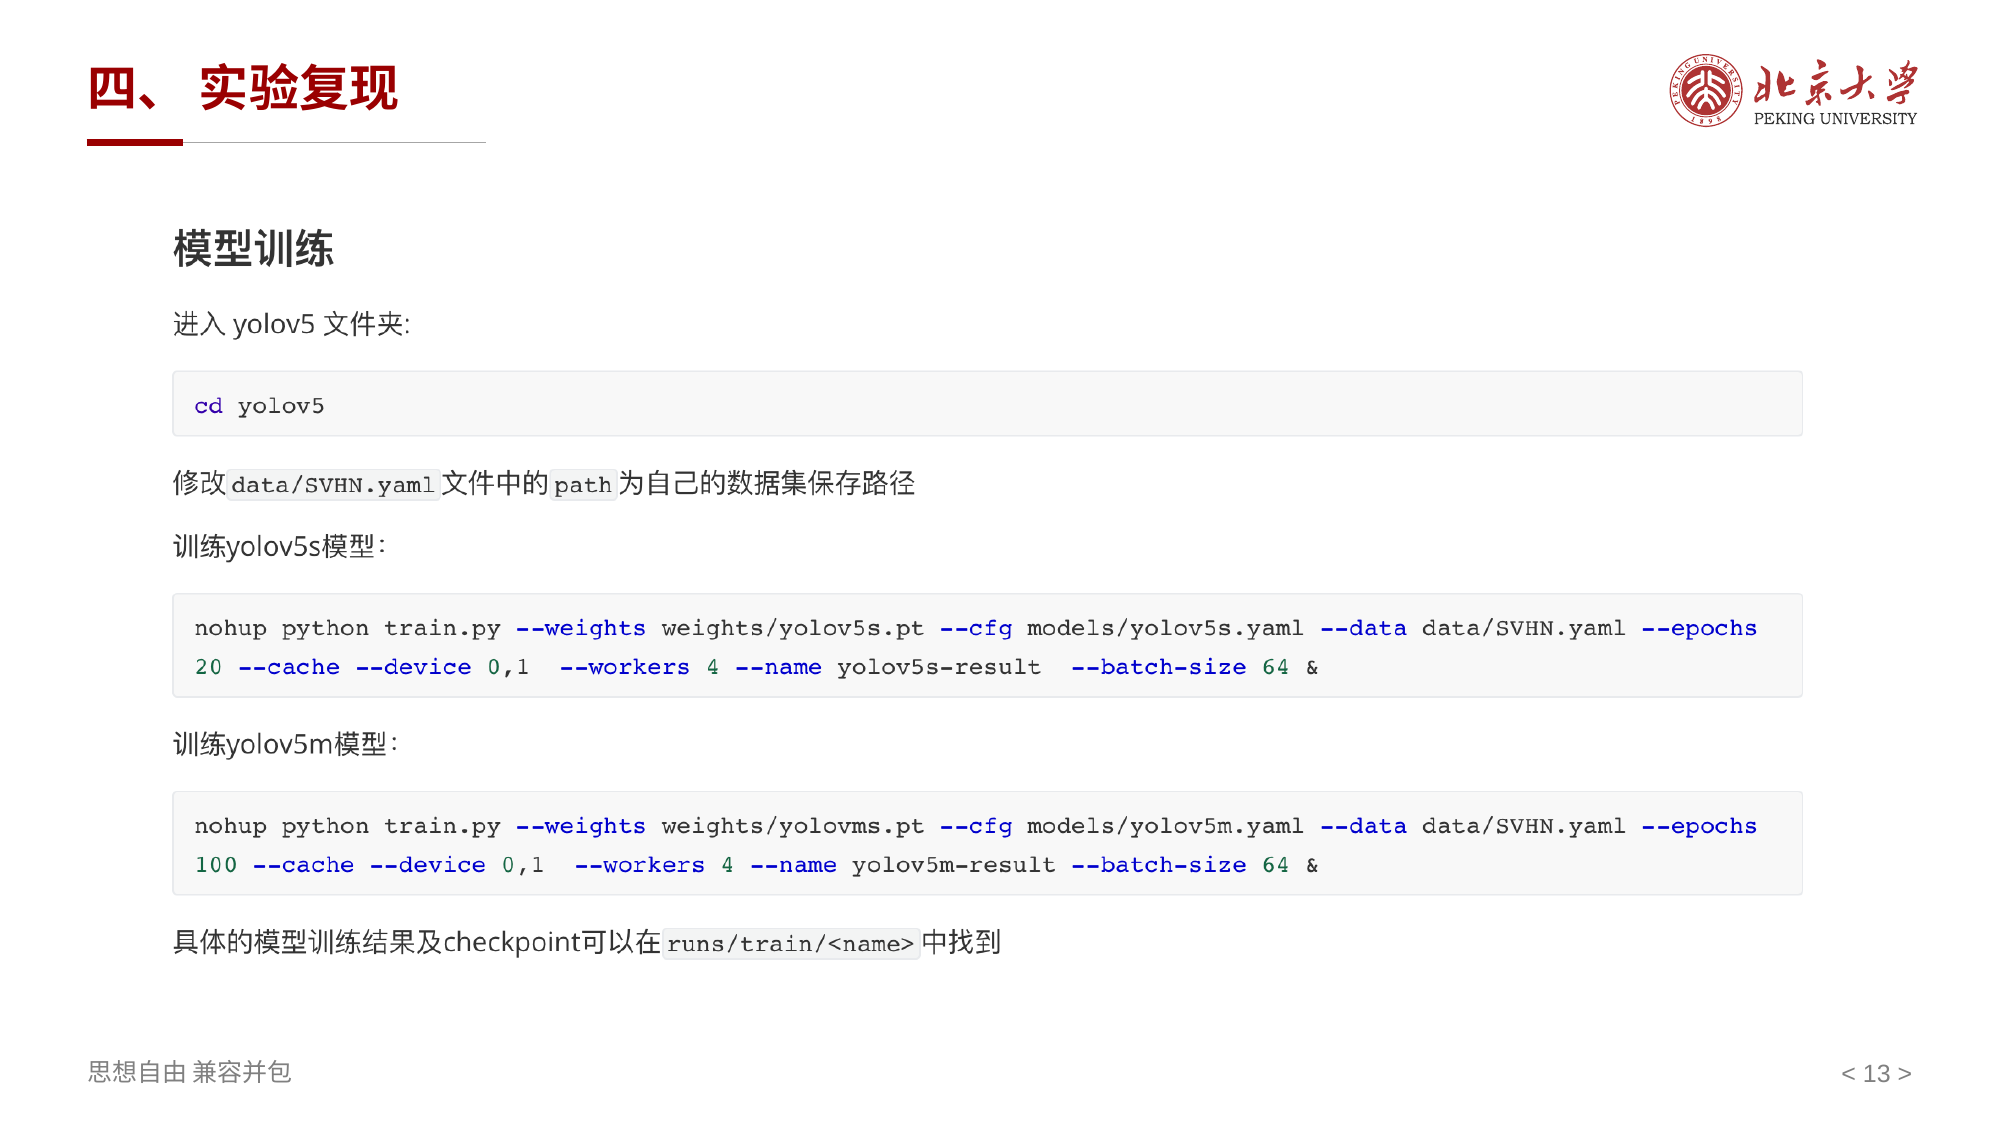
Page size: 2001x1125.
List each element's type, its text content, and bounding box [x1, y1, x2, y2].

picture [165, 218, 1835, 972]
slide_number < > [1477, 1048, 1928, 1097]
title 四、 实验复现 [72, 39, 1559, 142]
